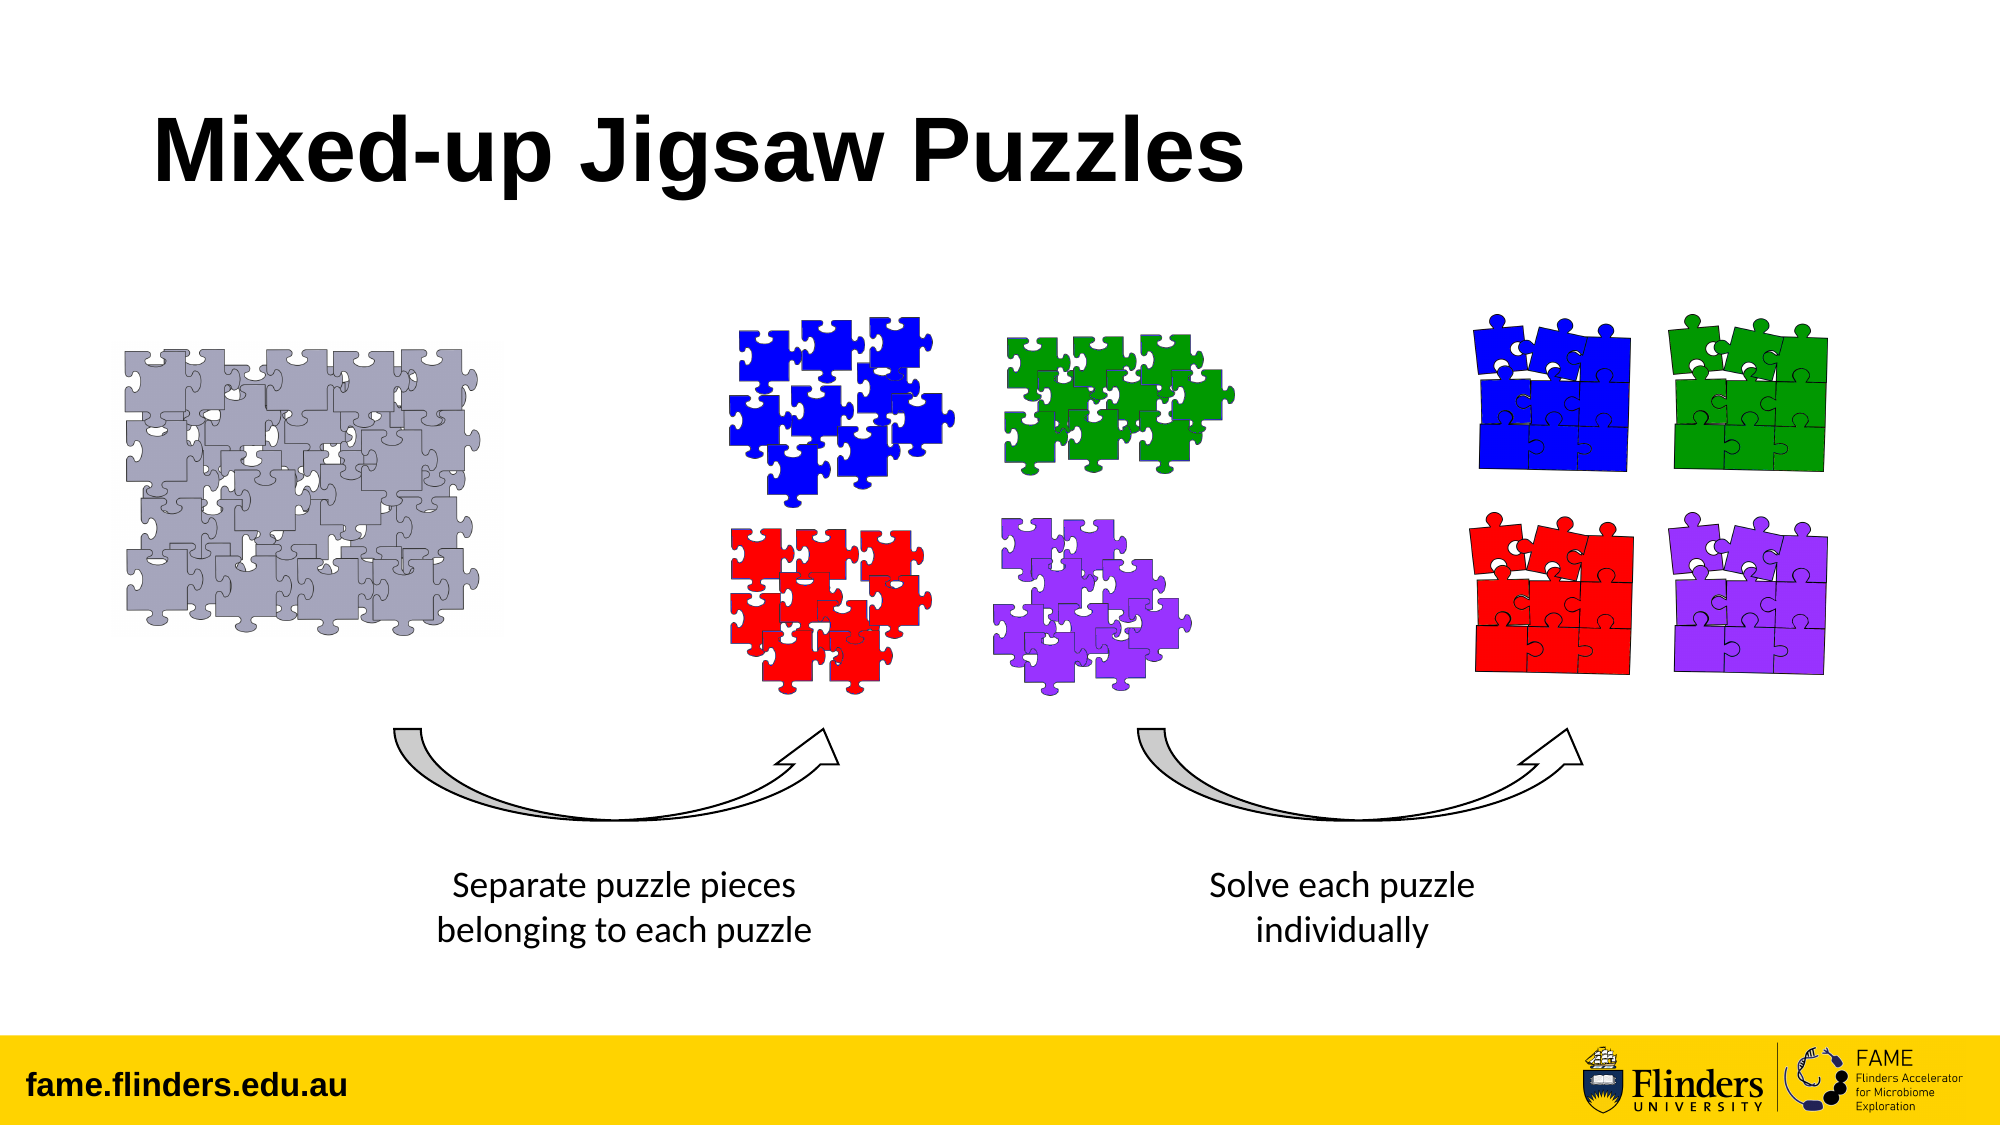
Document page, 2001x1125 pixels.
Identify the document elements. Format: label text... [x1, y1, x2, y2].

text_box [1136, 727, 1584, 822]
text_box Seq2 [396, 731, 550, 816]
text_box Solve each puzzle individually [1112, 852, 1573, 958]
title Mixed-up Jigsaw Puzzles [137, 82, 1863, 222]
picture [1469, 512, 1634, 675]
picture [706, 306, 1262, 720]
text_box [1140, 731, 1294, 816]
picture [1570, 1038, 1966, 1122]
picture [1668, 314, 1828, 473]
picture [1473, 314, 1631, 473]
text_box Separate puzzle pieces belonging to each puzzle [394, 852, 855, 958]
text_box [393, 727, 841, 822]
picture [1668, 512, 1828, 675]
picture [111, 341, 504, 637]
